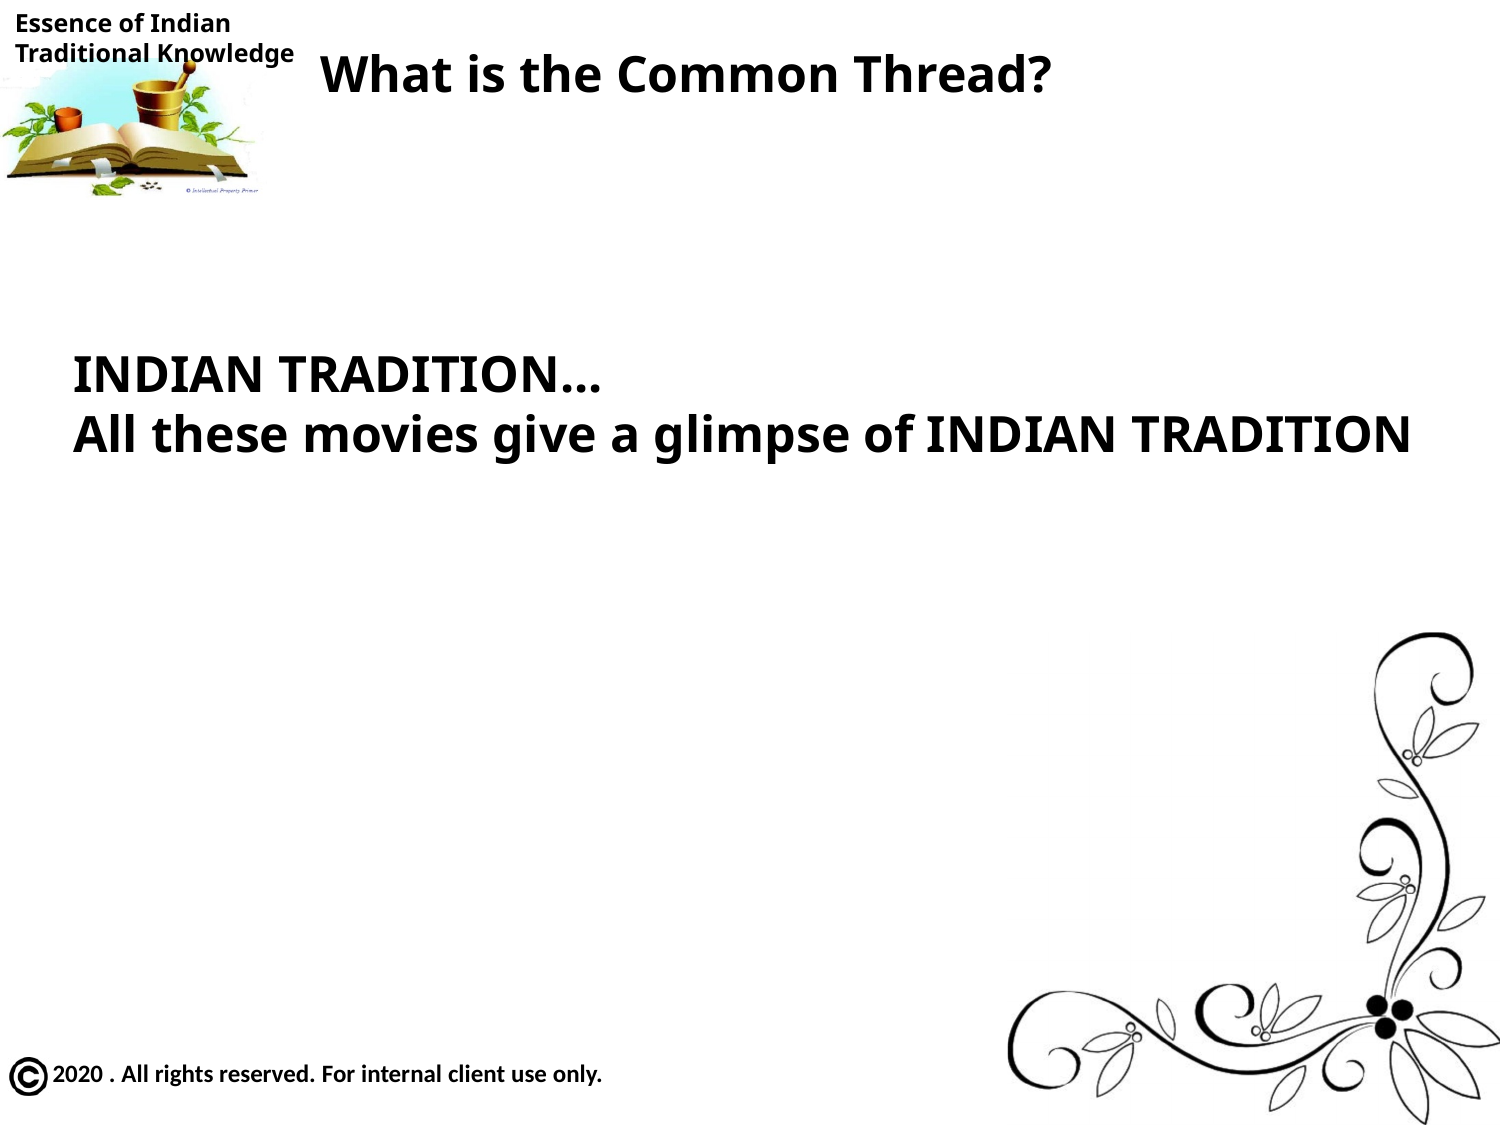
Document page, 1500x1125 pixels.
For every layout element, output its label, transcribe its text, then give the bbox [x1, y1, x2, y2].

picture [0, 1056, 55, 1096]
picture [0, 58, 267, 200]
text_box 2020 . All rights reserved. For internal client use only. [37, 1050, 663, 1095]
text_box Essence of Indian Traditional Knowledge [0, 0, 340, 56]
text_box What is the Common Thread? INDIAN TRADITION... All these movies give a glimpse of INDIAN TRADITION [58, 35, 1442, 470]
picture [1008, 631, 1500, 1125]
